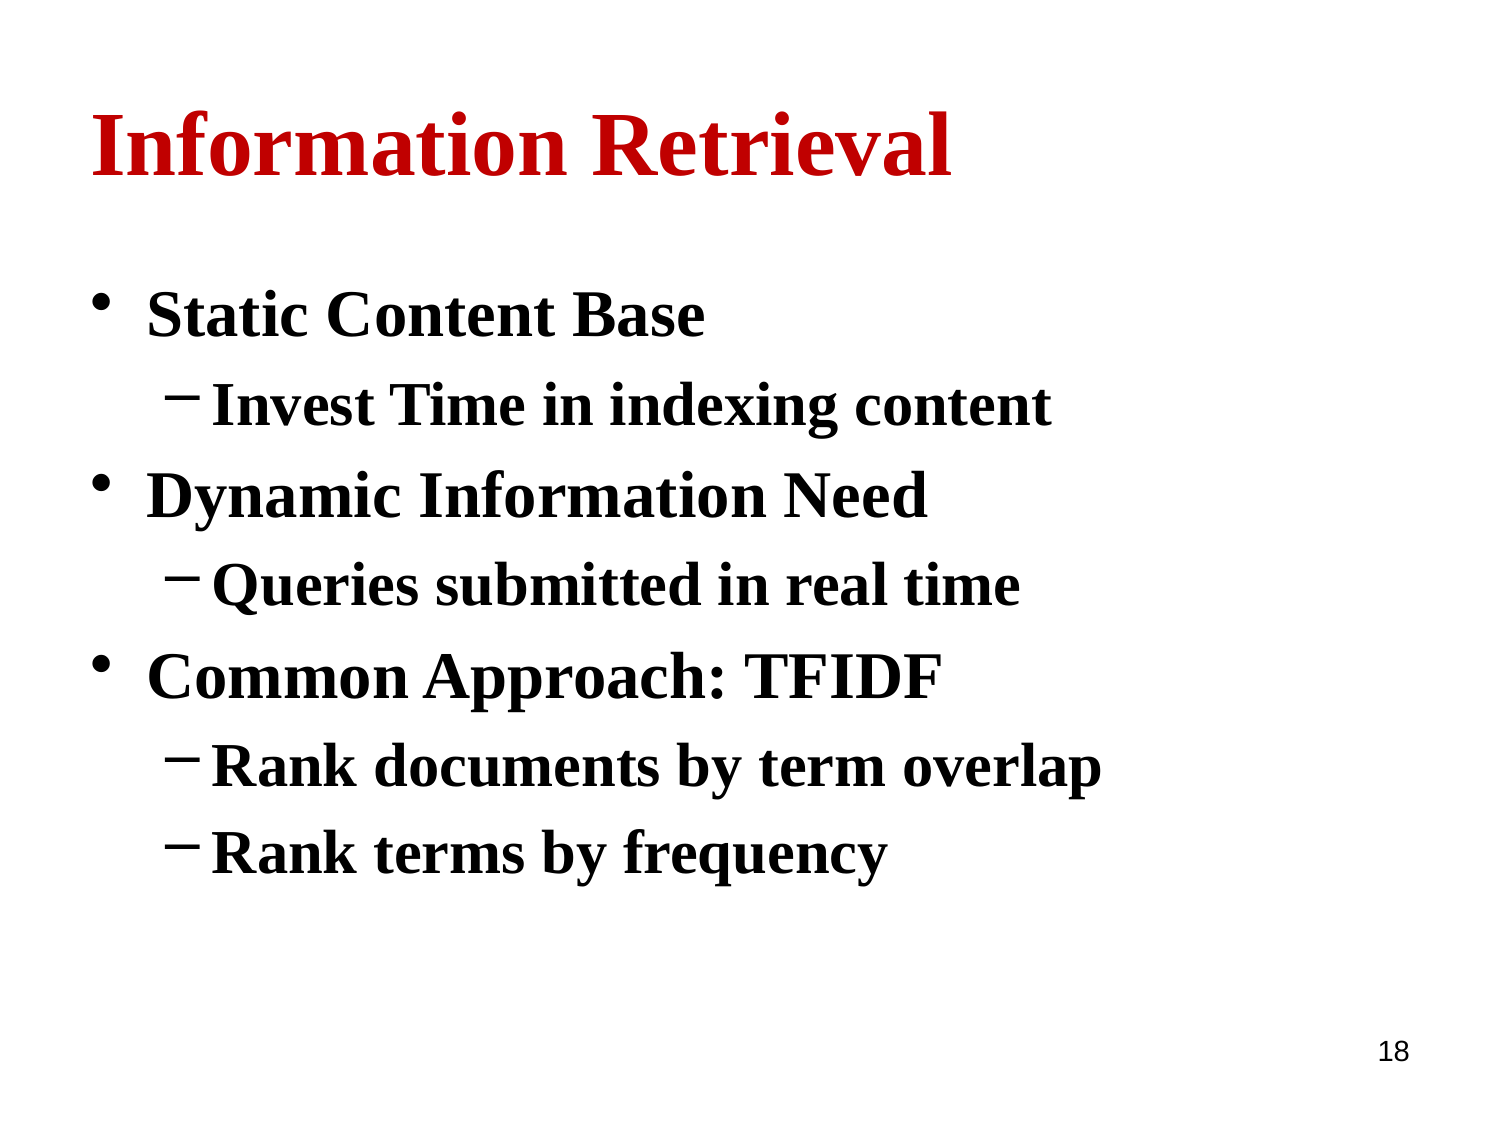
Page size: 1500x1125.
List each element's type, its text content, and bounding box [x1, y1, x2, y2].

title Information Retrieval [75, 45, 1425, 233]
slide_number 18 [1074, 1024, 1425, 1103]
list Static Content Base Invest Time in indexing content Dynamic Information Need Queries submitted in real time Common Approach: TFIDF Rank documents by term overlap Rank terms by frequency [75, 262, 1425, 1005]
